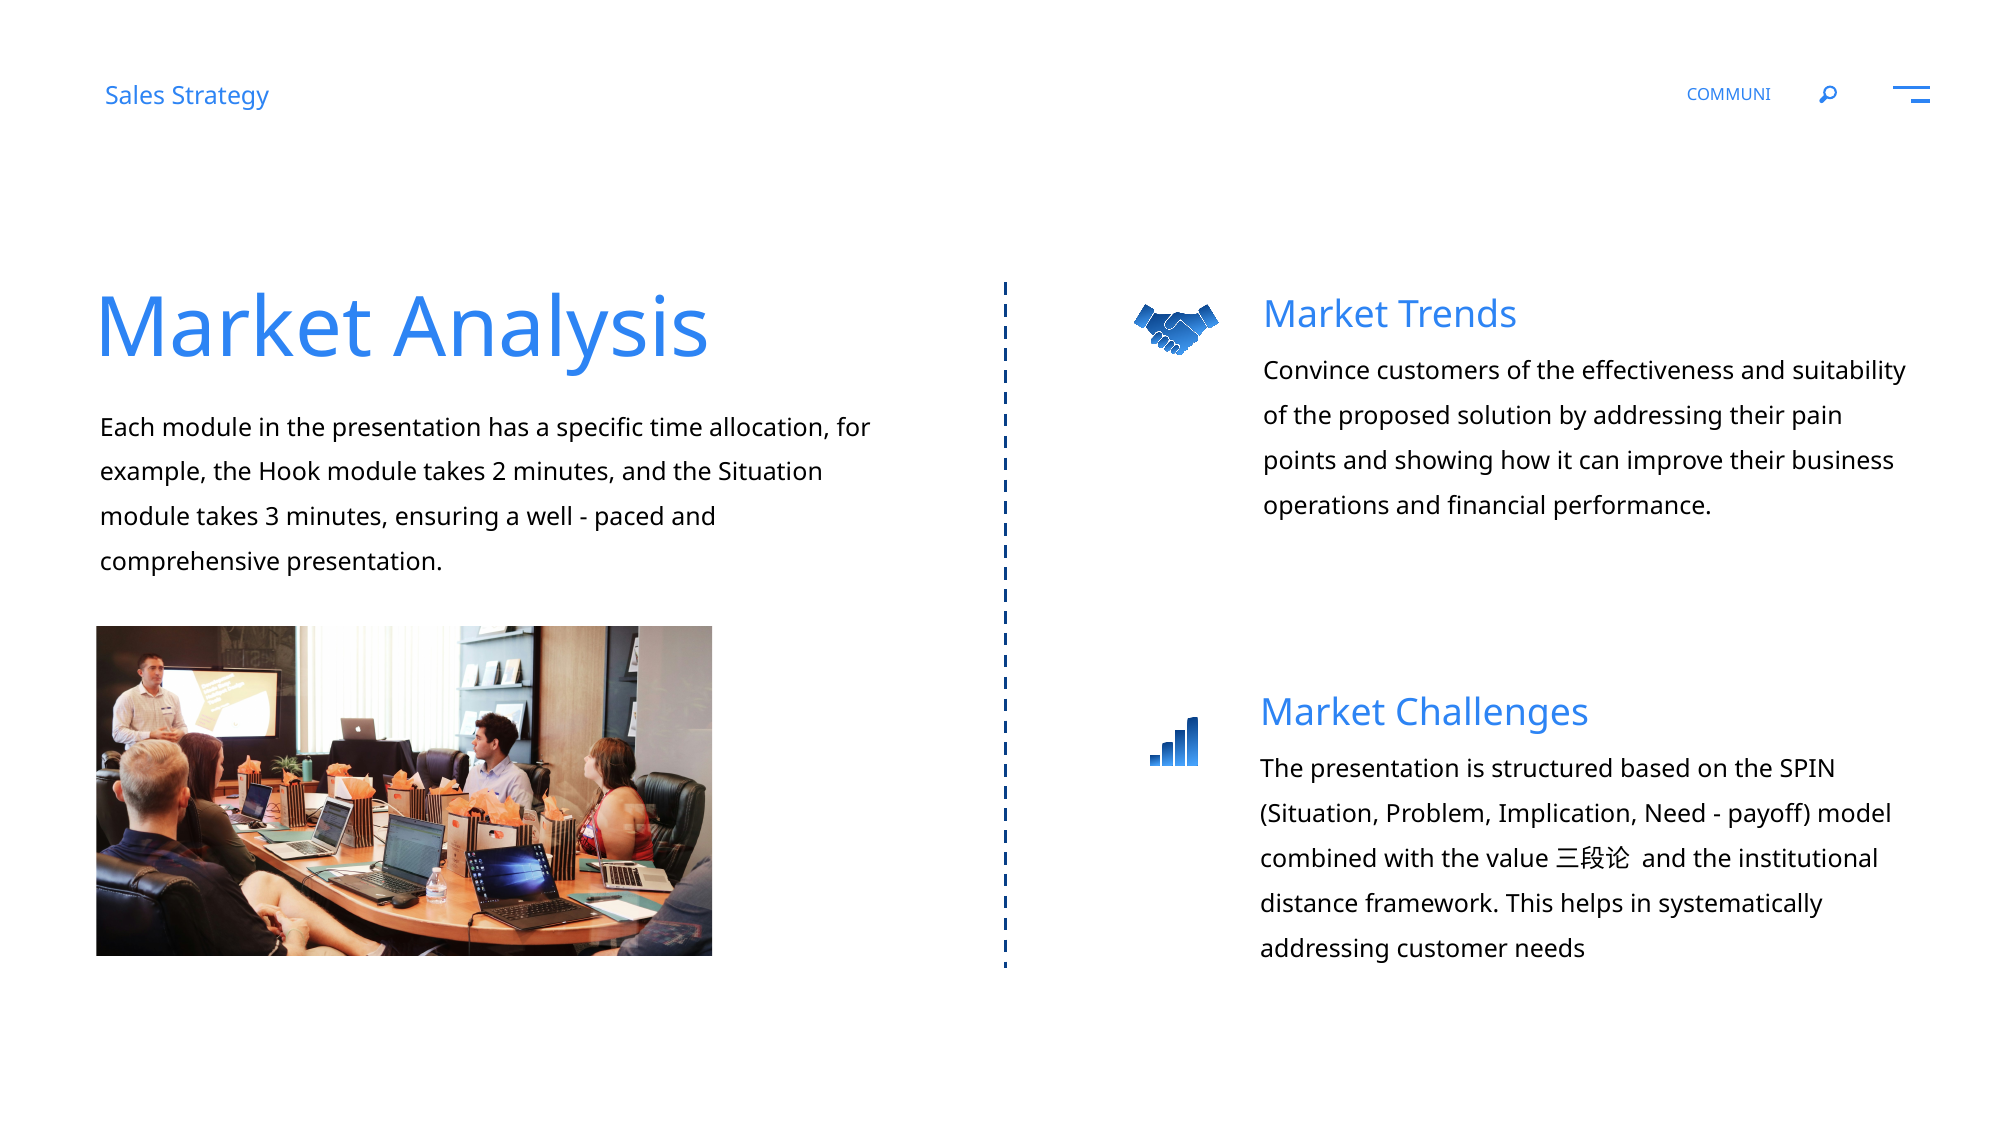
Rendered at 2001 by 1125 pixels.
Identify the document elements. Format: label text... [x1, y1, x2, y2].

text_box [1129, 282, 1224, 377]
text_box Each module in the presentation has a specific time allocation, for example, the Hook module takes 2 minutes, and the Situation module takes 3 minutes, ensuring a well - paced and comprehensive presentation. [85, 388, 891, 583]
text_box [1139, 707, 1208, 776]
text_box Market Analysis [79, 265, 793, 381]
text_box [1824, 83, 1839, 104]
text_box Market Challenges [1245, 680, 1850, 740]
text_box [1892, 87, 1931, 102]
text_box Market Trends [1248, 282, 1853, 343]
picture [95, 625, 713, 957]
text_box The presentation is structured based on the SPIN (Situation, Problem, Implication, Need - payoff) model combined with the value三段论 and the institutional distance framework. This helps in systematically addressing customer needs [1245, 730, 1922, 970]
text_box COMMUNI [1672, 76, 1824, 112]
text_box Convince customers of the effectiveness and suitability of the proposed solution by addressing their pain points and showing how it can improve their business operations and financial performance. [1248, 332, 1925, 527]
text_box Sales Strategy [105, 79, 1047, 110]
